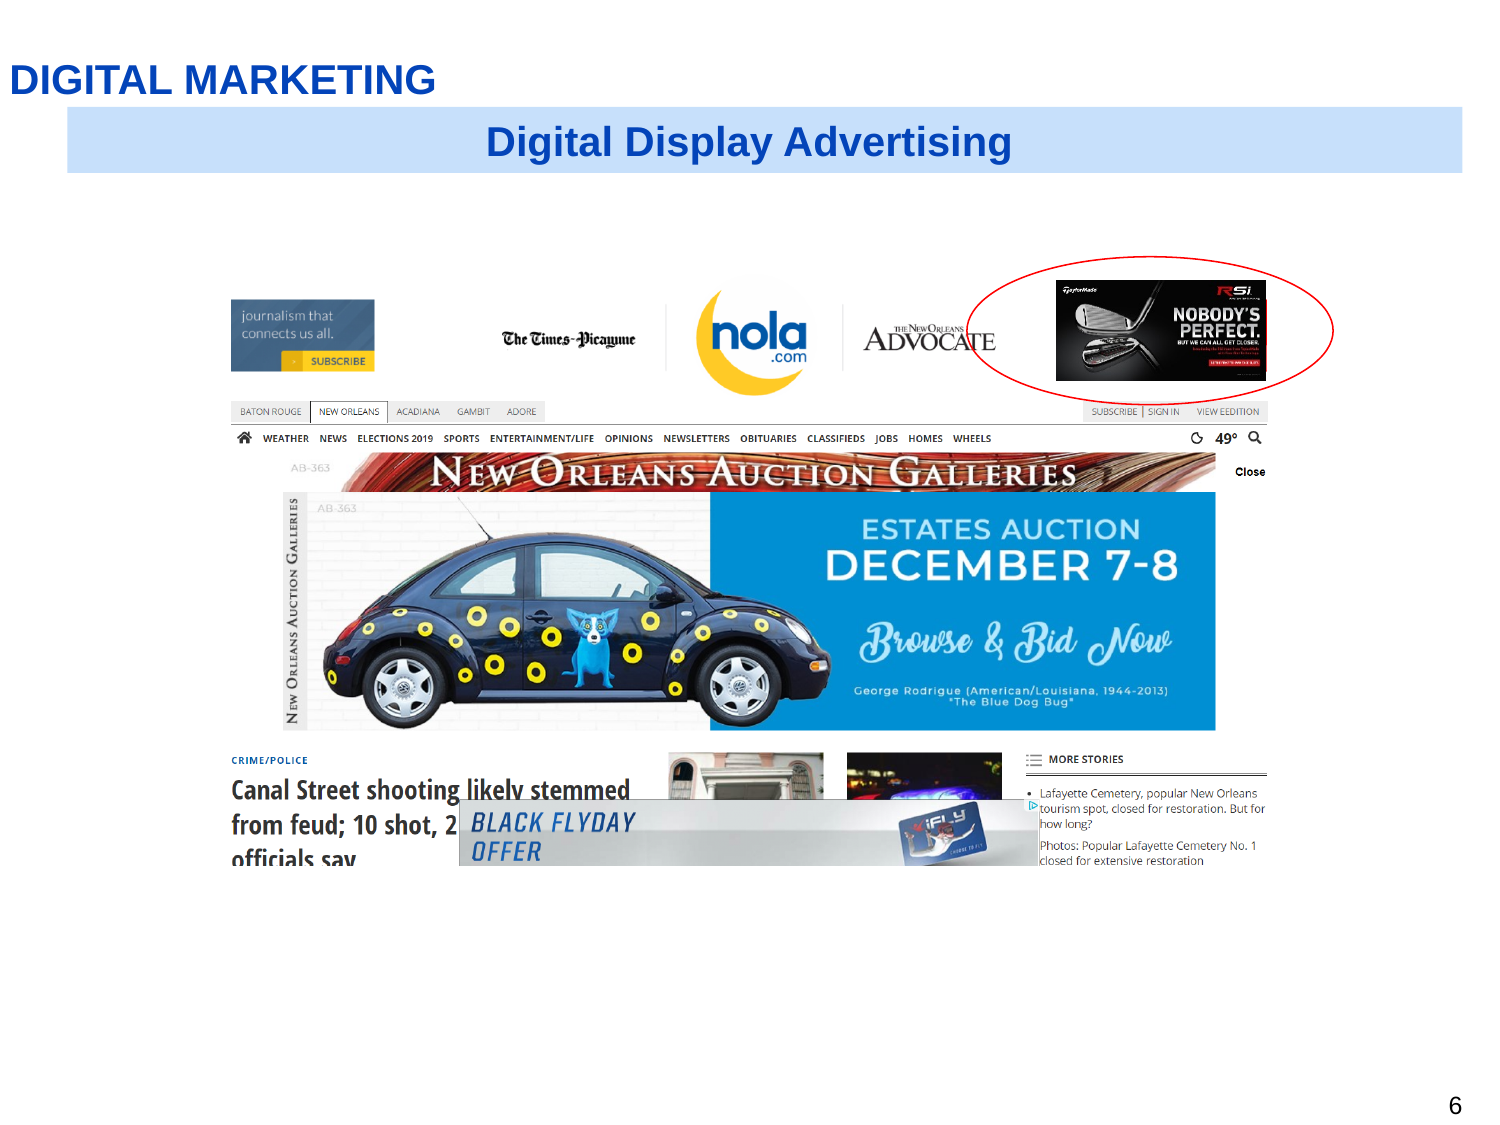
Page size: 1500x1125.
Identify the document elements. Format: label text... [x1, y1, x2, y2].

slide_number 5 [1149, 1089, 1463, 1121]
text_box Digital Display Advertising [273, 107, 1226, 172]
text_box [67, 106, 1463, 173]
title DIGITAL MARKETING [9, 52, 1452, 104]
picture [176, 246, 1286, 867]
text_box [1290, 282, 1334, 379]
